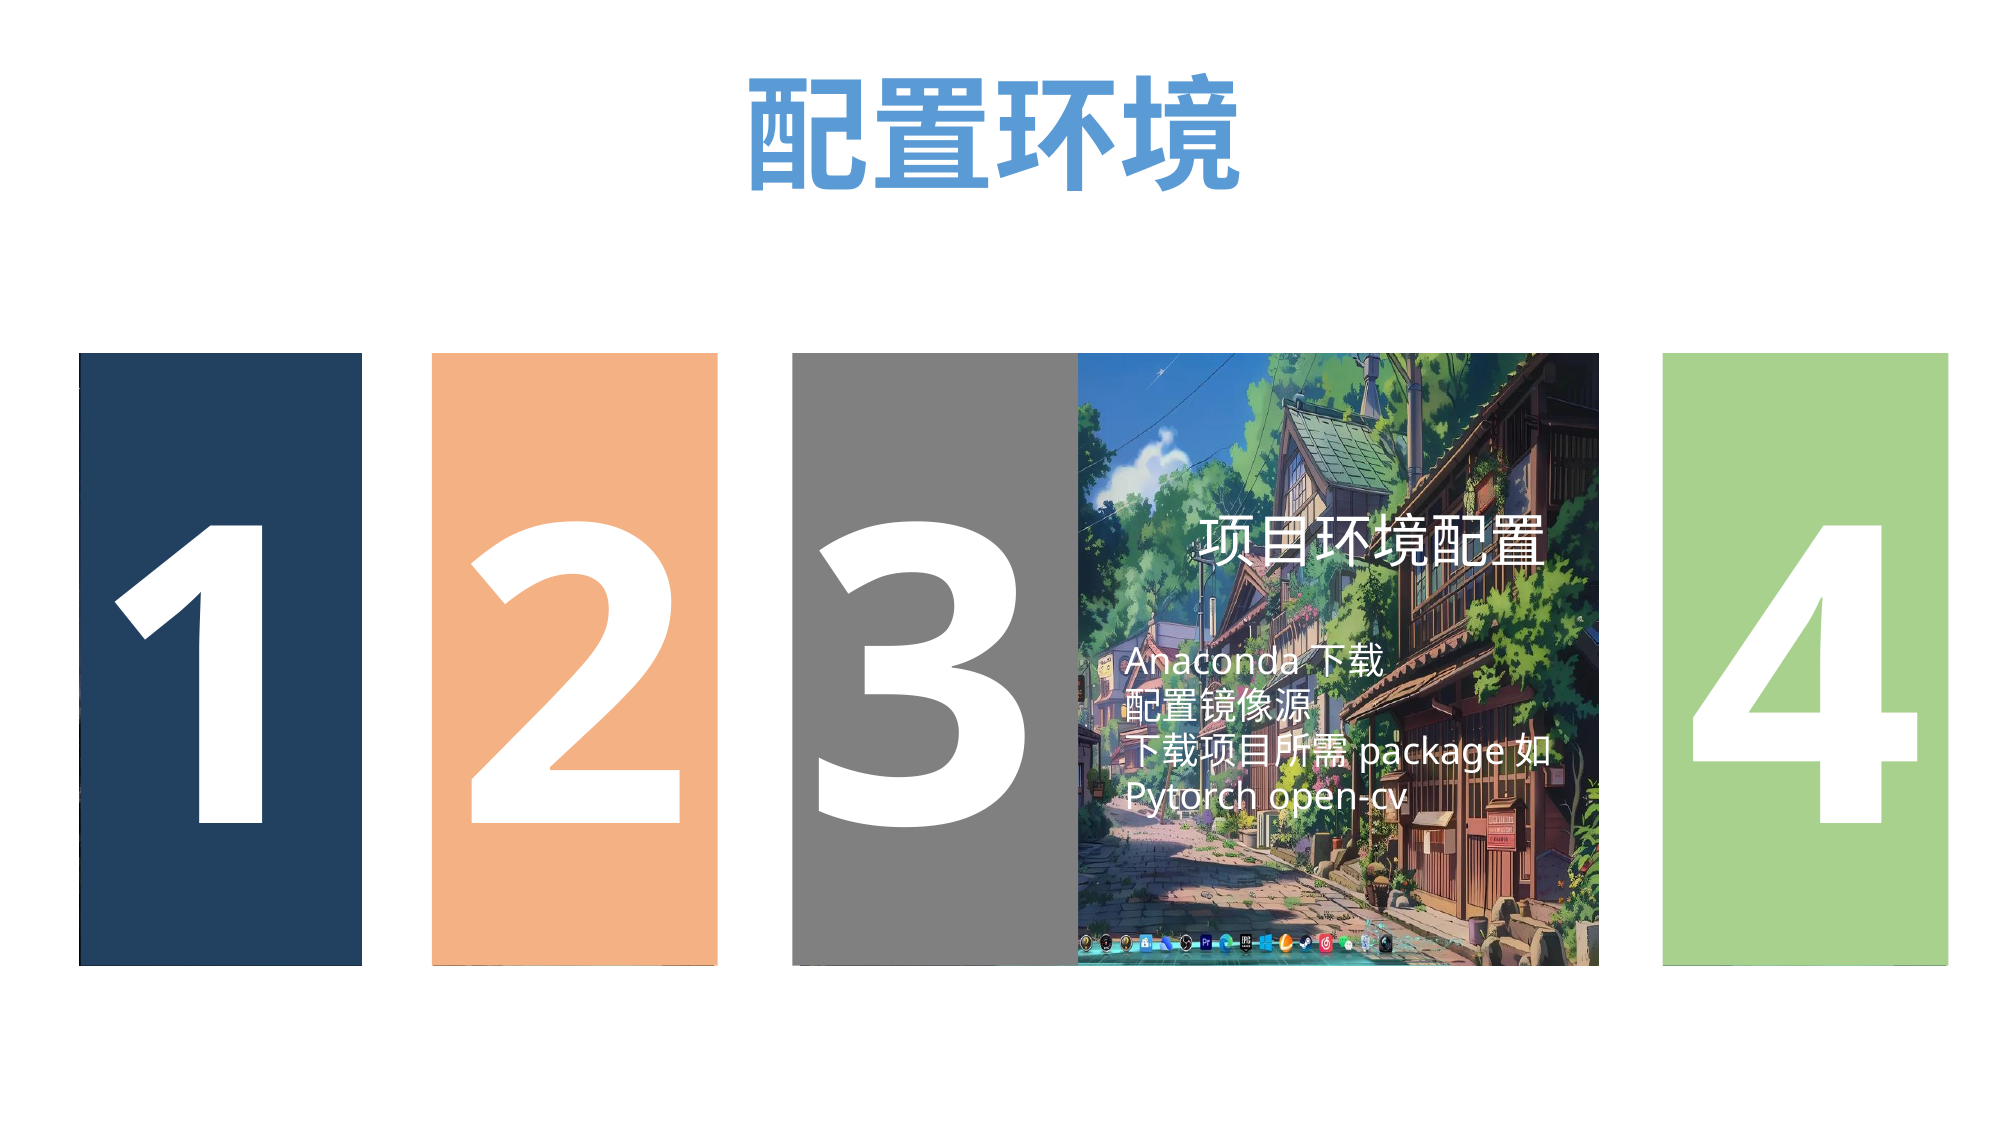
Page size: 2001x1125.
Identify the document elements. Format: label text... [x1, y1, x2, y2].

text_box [75, 353, 366, 966]
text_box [1658, 353, 1953, 966]
text_box 配置环境 [730, 48, 1270, 214]
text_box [427, 353, 722, 966]
picture [1083, 353, 1599, 966]
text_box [788, 353, 1083, 966]
